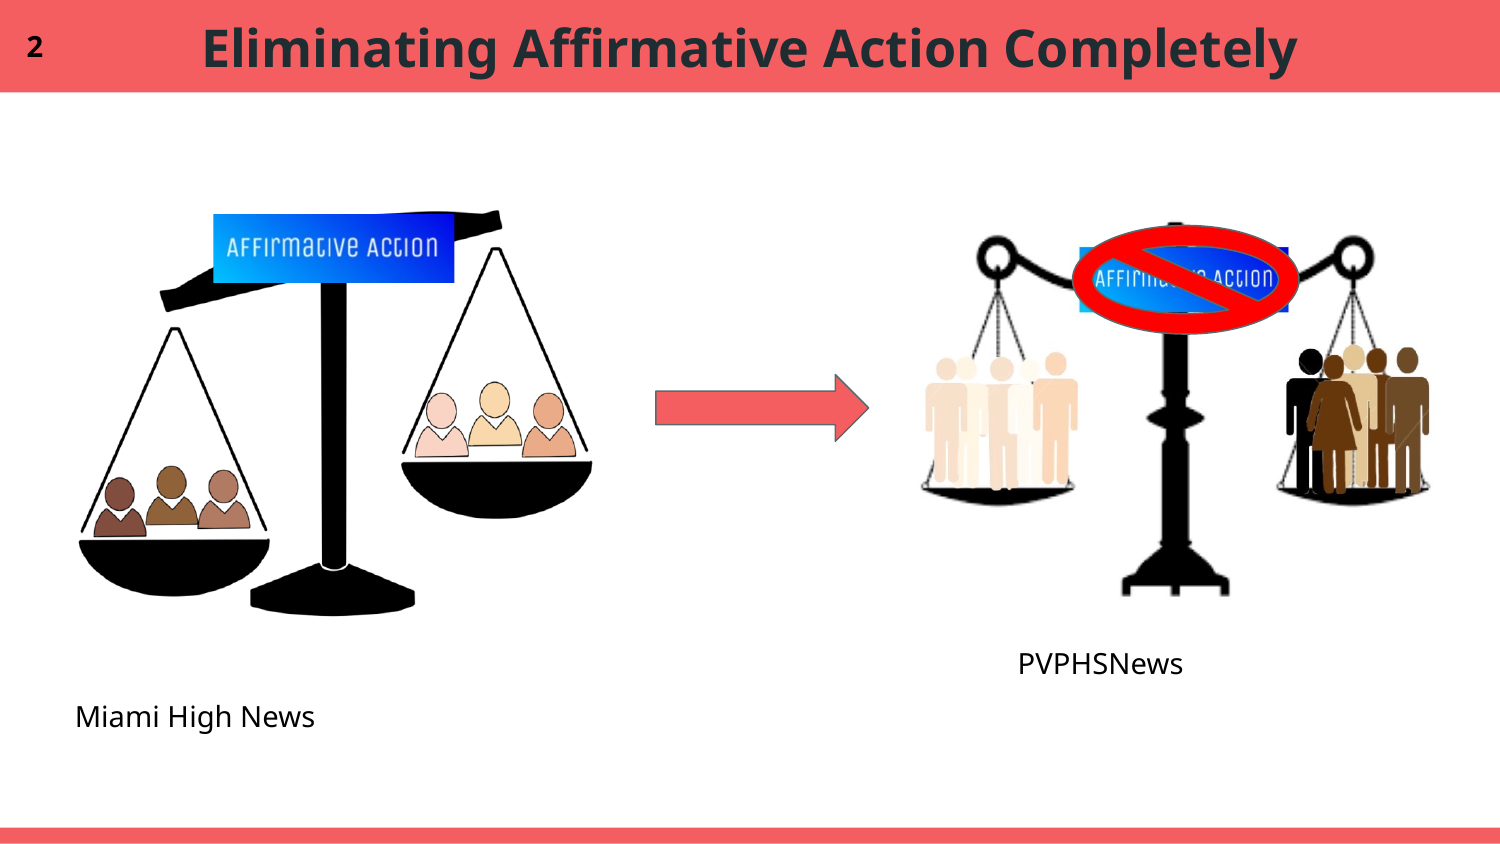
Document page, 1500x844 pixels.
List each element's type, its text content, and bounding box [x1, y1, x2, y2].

text_box Eliminating Affirmative Action Completely [0, 0, 1500, 93]
text_box [655, 374, 869, 442]
text_box 2 [11, 13, 970, 79]
text_box Miami High News [59, 683, 1018, 749]
picture [54, 188, 613, 656]
text_box PVPHSNews [1002, 630, 1500, 696]
picture [911, 207, 1439, 609]
